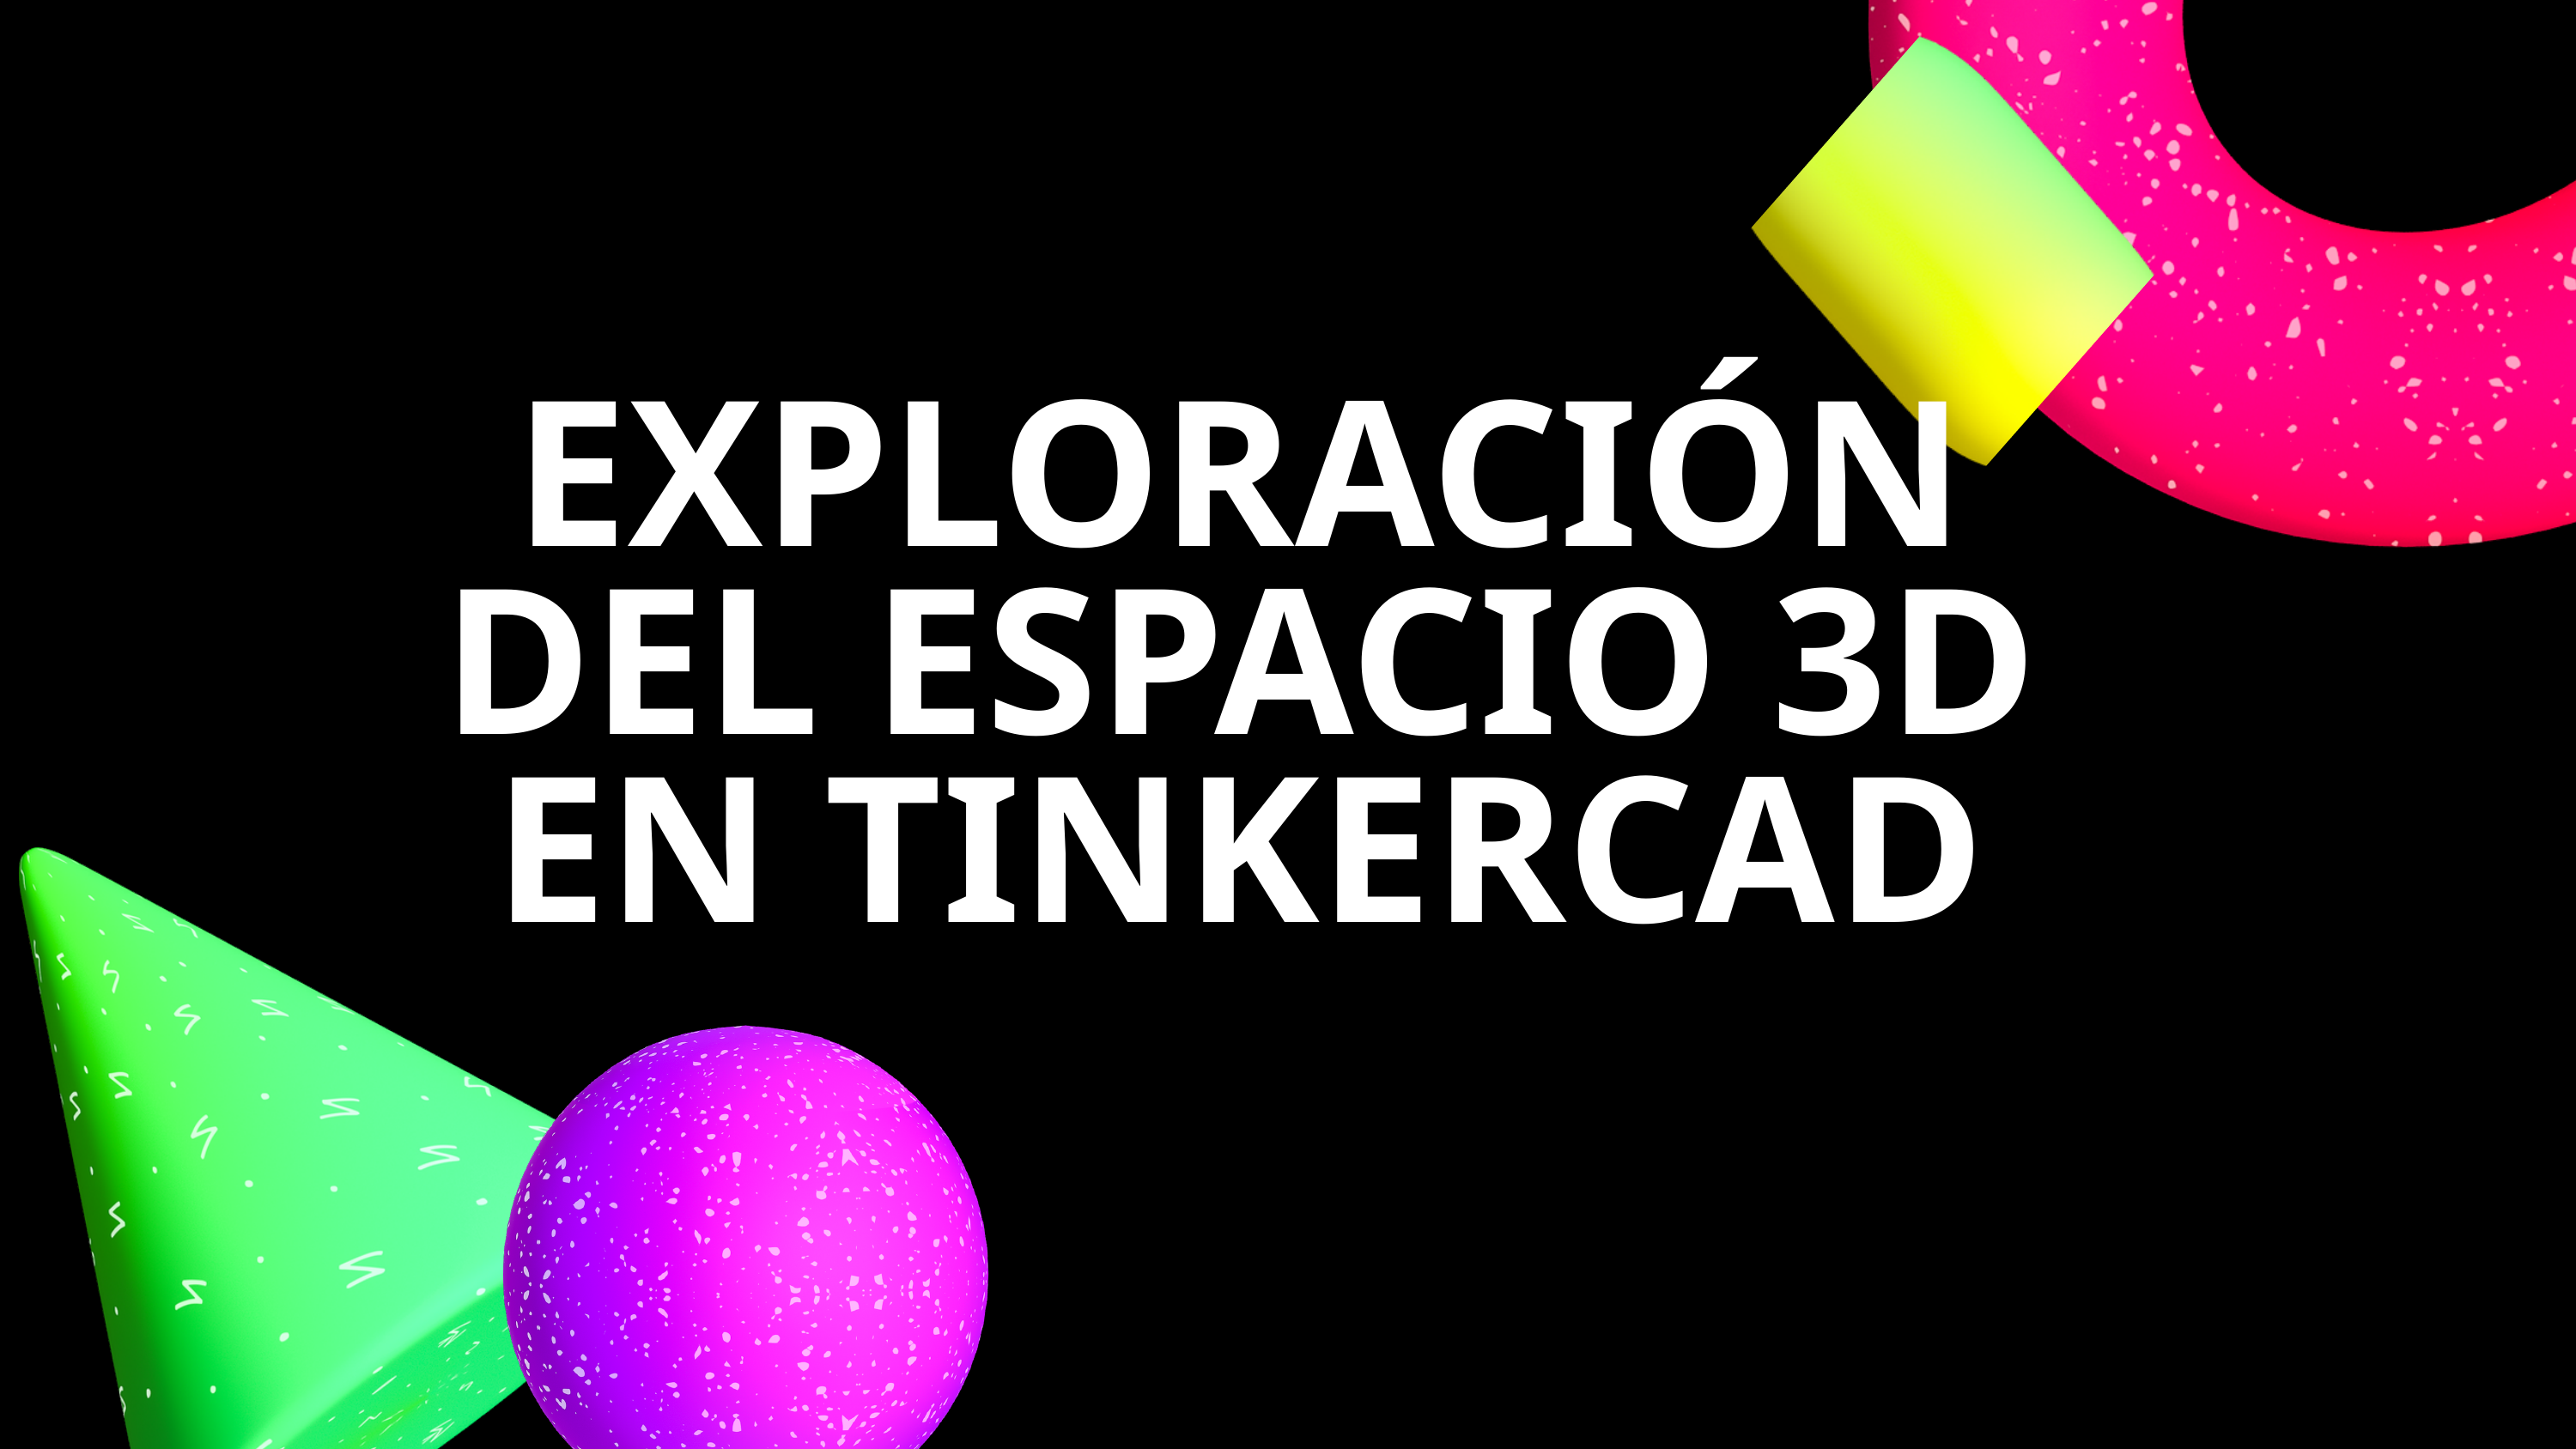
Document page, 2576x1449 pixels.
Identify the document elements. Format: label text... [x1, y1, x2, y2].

text_box [502, 1025, 990, 1449]
text_box EXPLORACIÓN DEL ESPACIO 3D EN TINKERCAD [301, 398, 2178, 964]
text_box [1727, 27, 2178, 398]
text_box [1868, 0, 2576, 549]
text_box [18, 847, 682, 1449]
